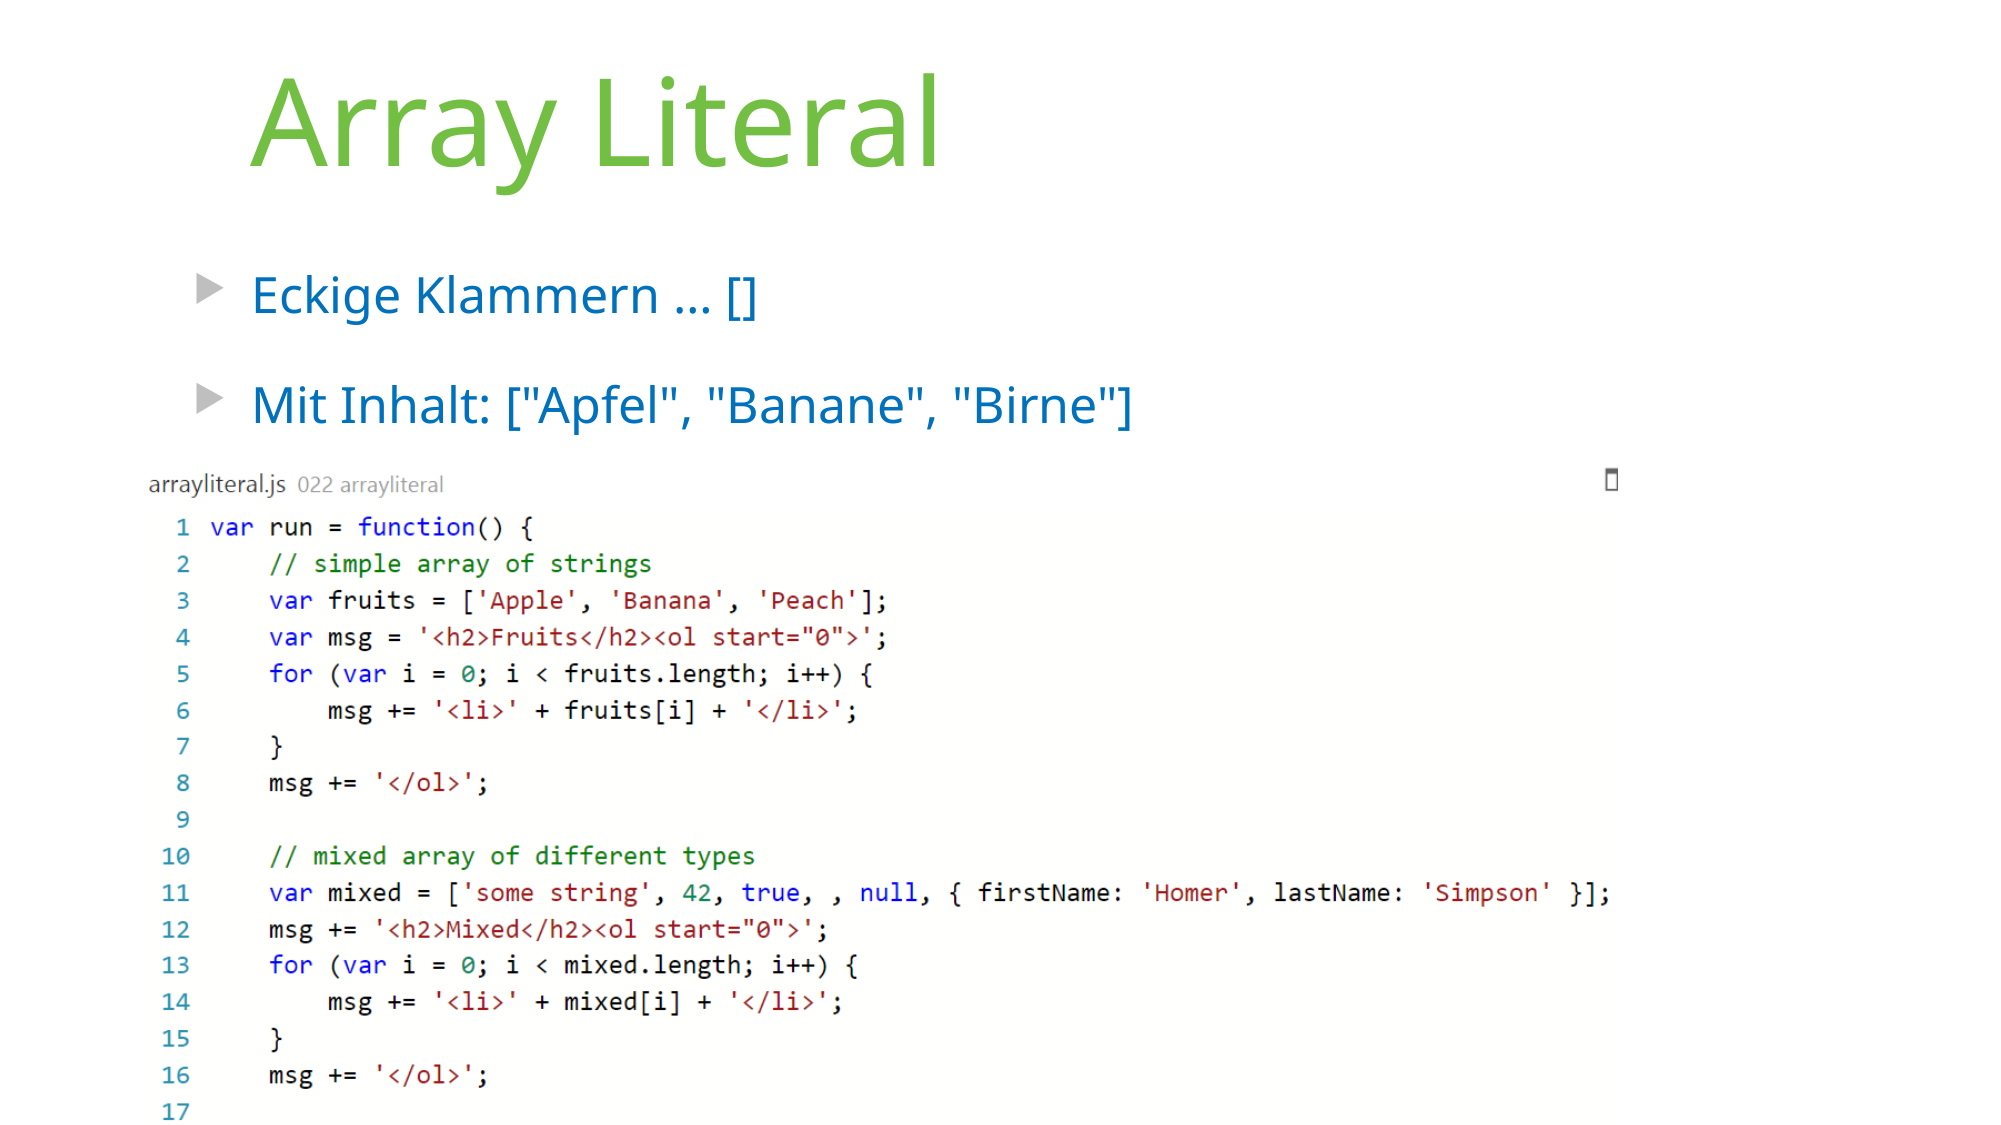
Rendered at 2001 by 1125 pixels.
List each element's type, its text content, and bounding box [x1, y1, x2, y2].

list Eckige Klammern … [] Mit Inhalt: ["Apfel", "Banane", "Birne"] [191, 263, 1945, 1125]
picture [137, 460, 1618, 1125]
title Array Literal [250, 42, 1945, 192]
